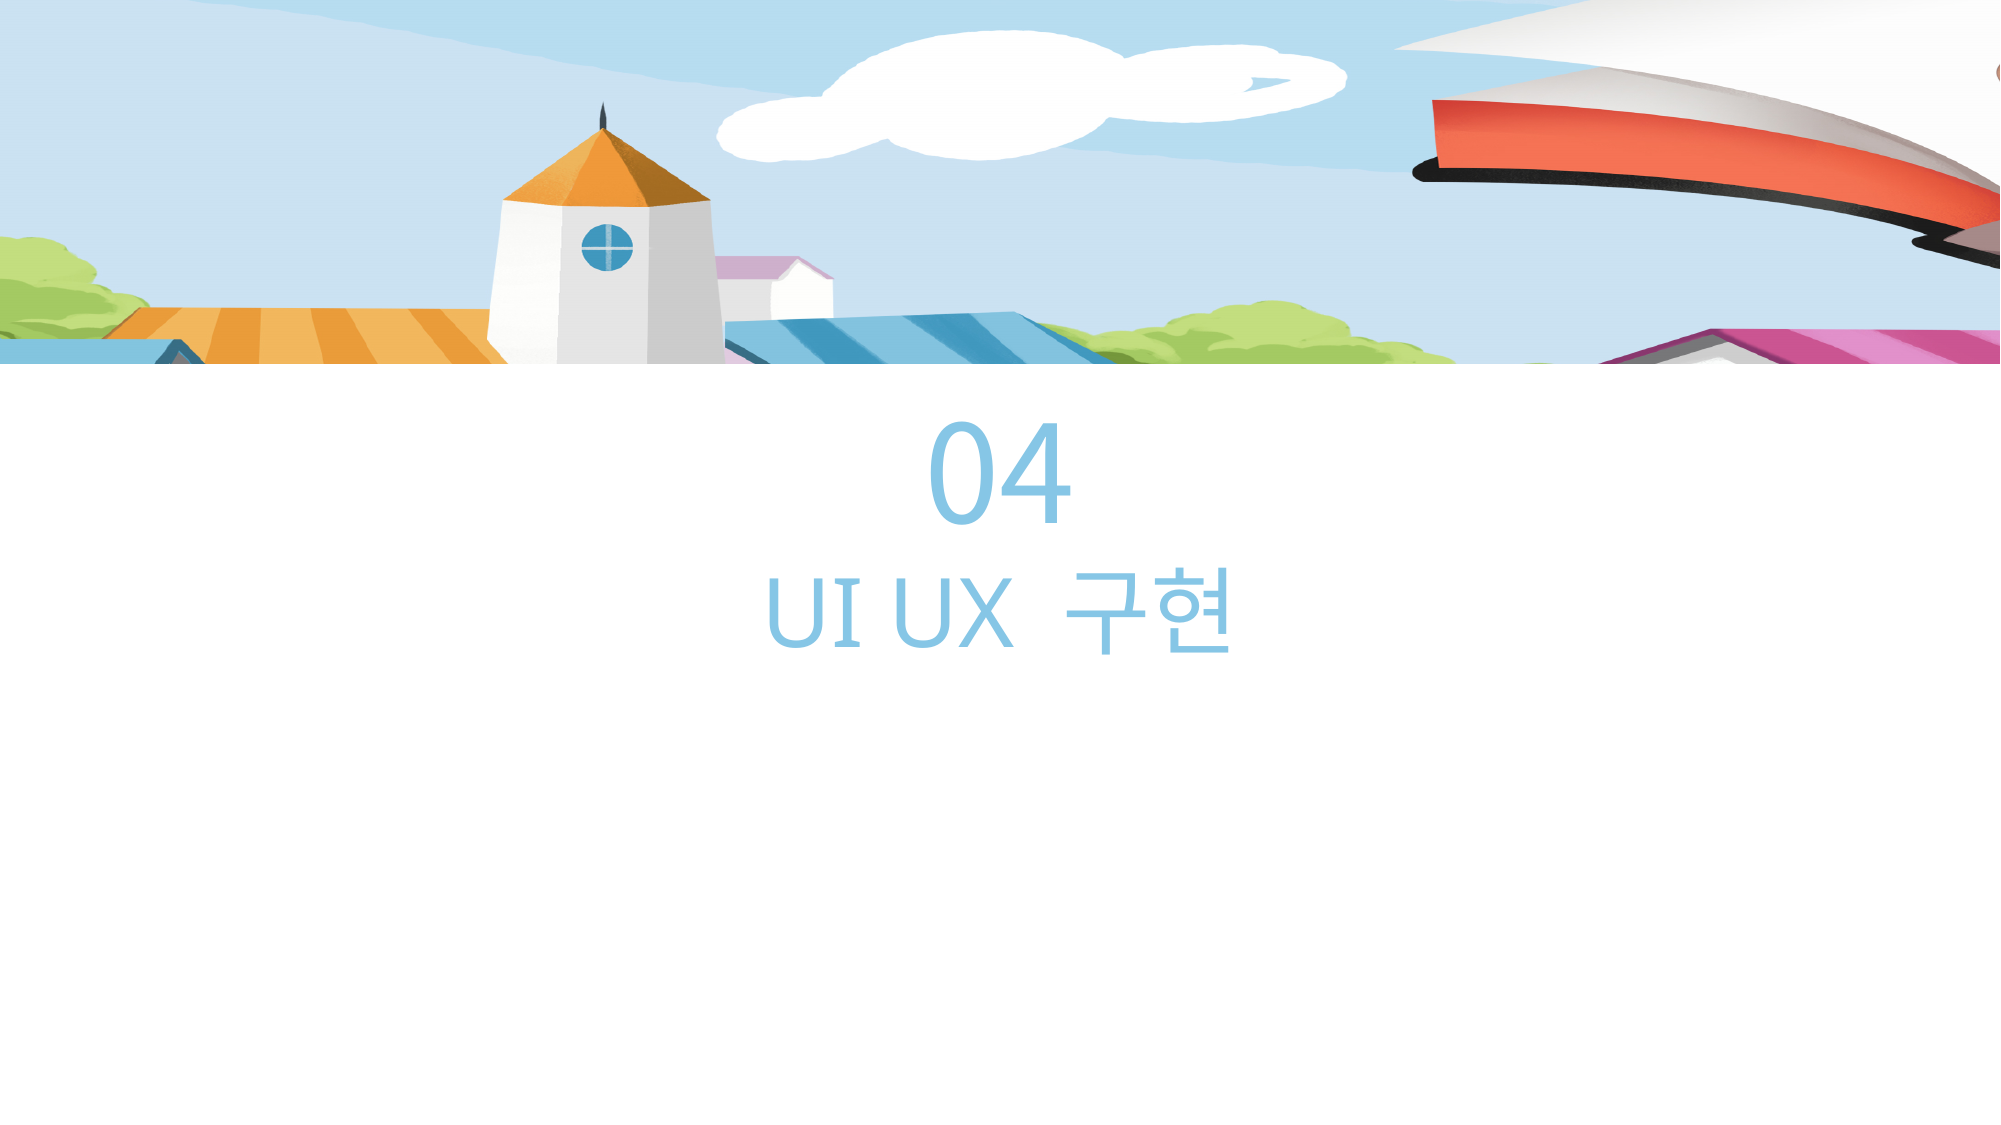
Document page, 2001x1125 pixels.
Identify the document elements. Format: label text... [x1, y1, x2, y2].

text_box UI UX 구현 [343, 583, 1657, 664]
text_box 04 [903, 431, 1097, 547]
picture [0, 0, 2000, 364]
